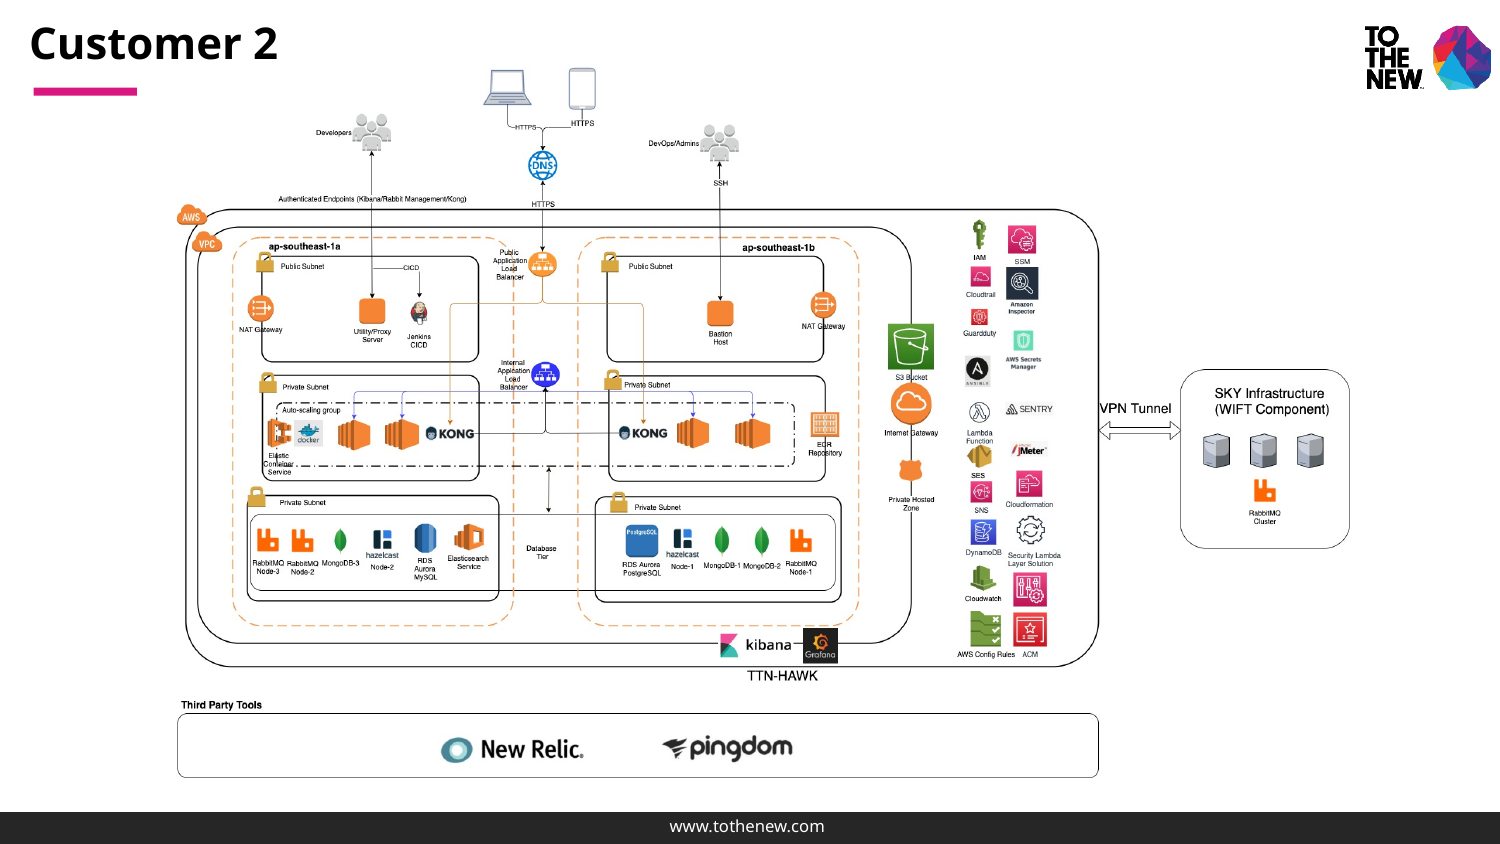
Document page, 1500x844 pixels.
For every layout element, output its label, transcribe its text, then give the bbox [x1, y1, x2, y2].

title Customer 2 [14, 14, 1350, 85]
picture [176, 0, 1500, 778]
